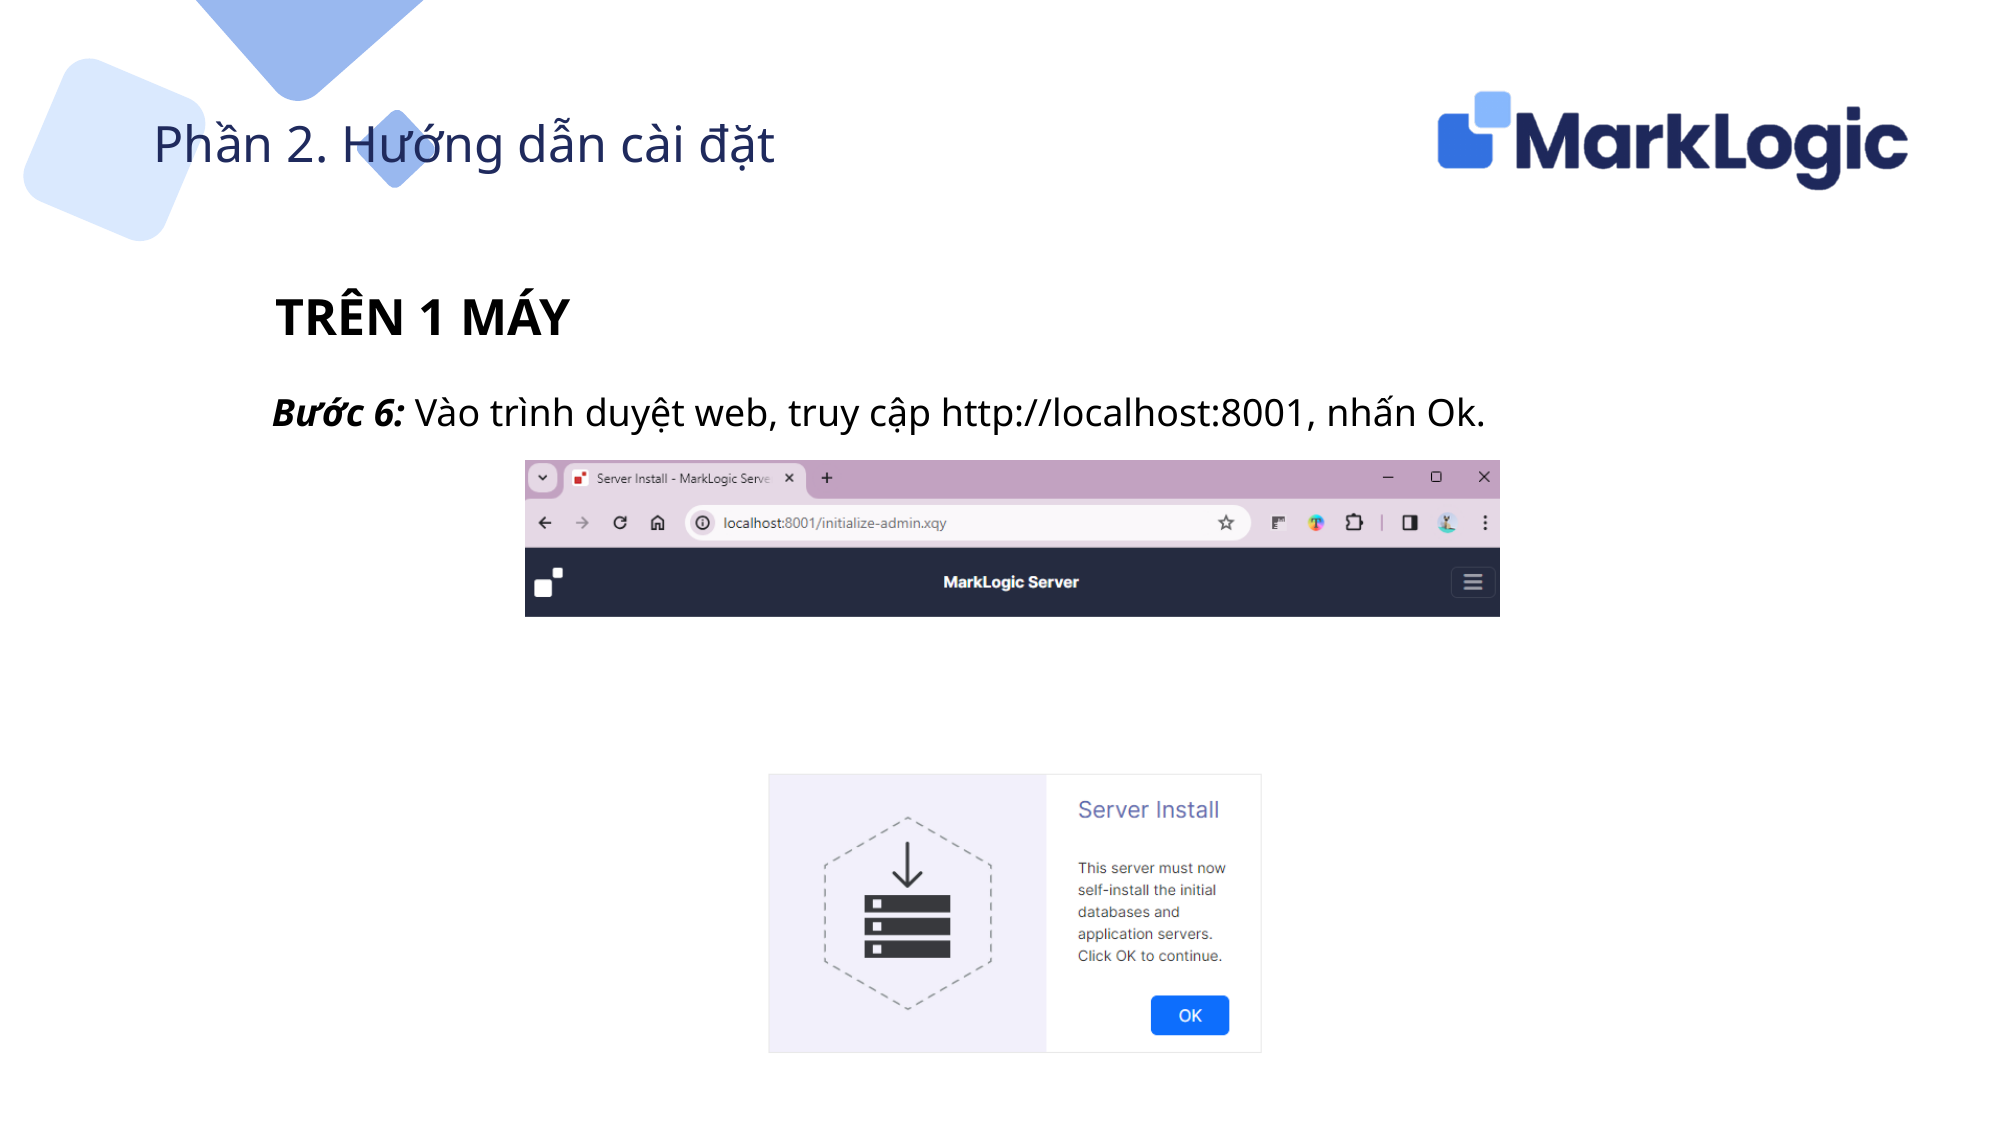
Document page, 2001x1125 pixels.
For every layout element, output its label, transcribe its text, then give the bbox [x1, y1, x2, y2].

picture [1391, 63, 1960, 216]
text_box [382, 180, 408, 189]
picture [524, 460, 1500, 1075]
text_box [22, 57, 200, 243]
text_box TRÊN 1 MÁY [260, 247, 586, 353]
text_box Phần 2. Hướng dẫn cài đặt [139, 105, 791, 180]
text_box Bước 6: Vào trình duyệt web, truy cập http://localhost:8001, nhấn Ok. [257, 359, 1900, 442]
text_box [194, 0, 426, 102]
